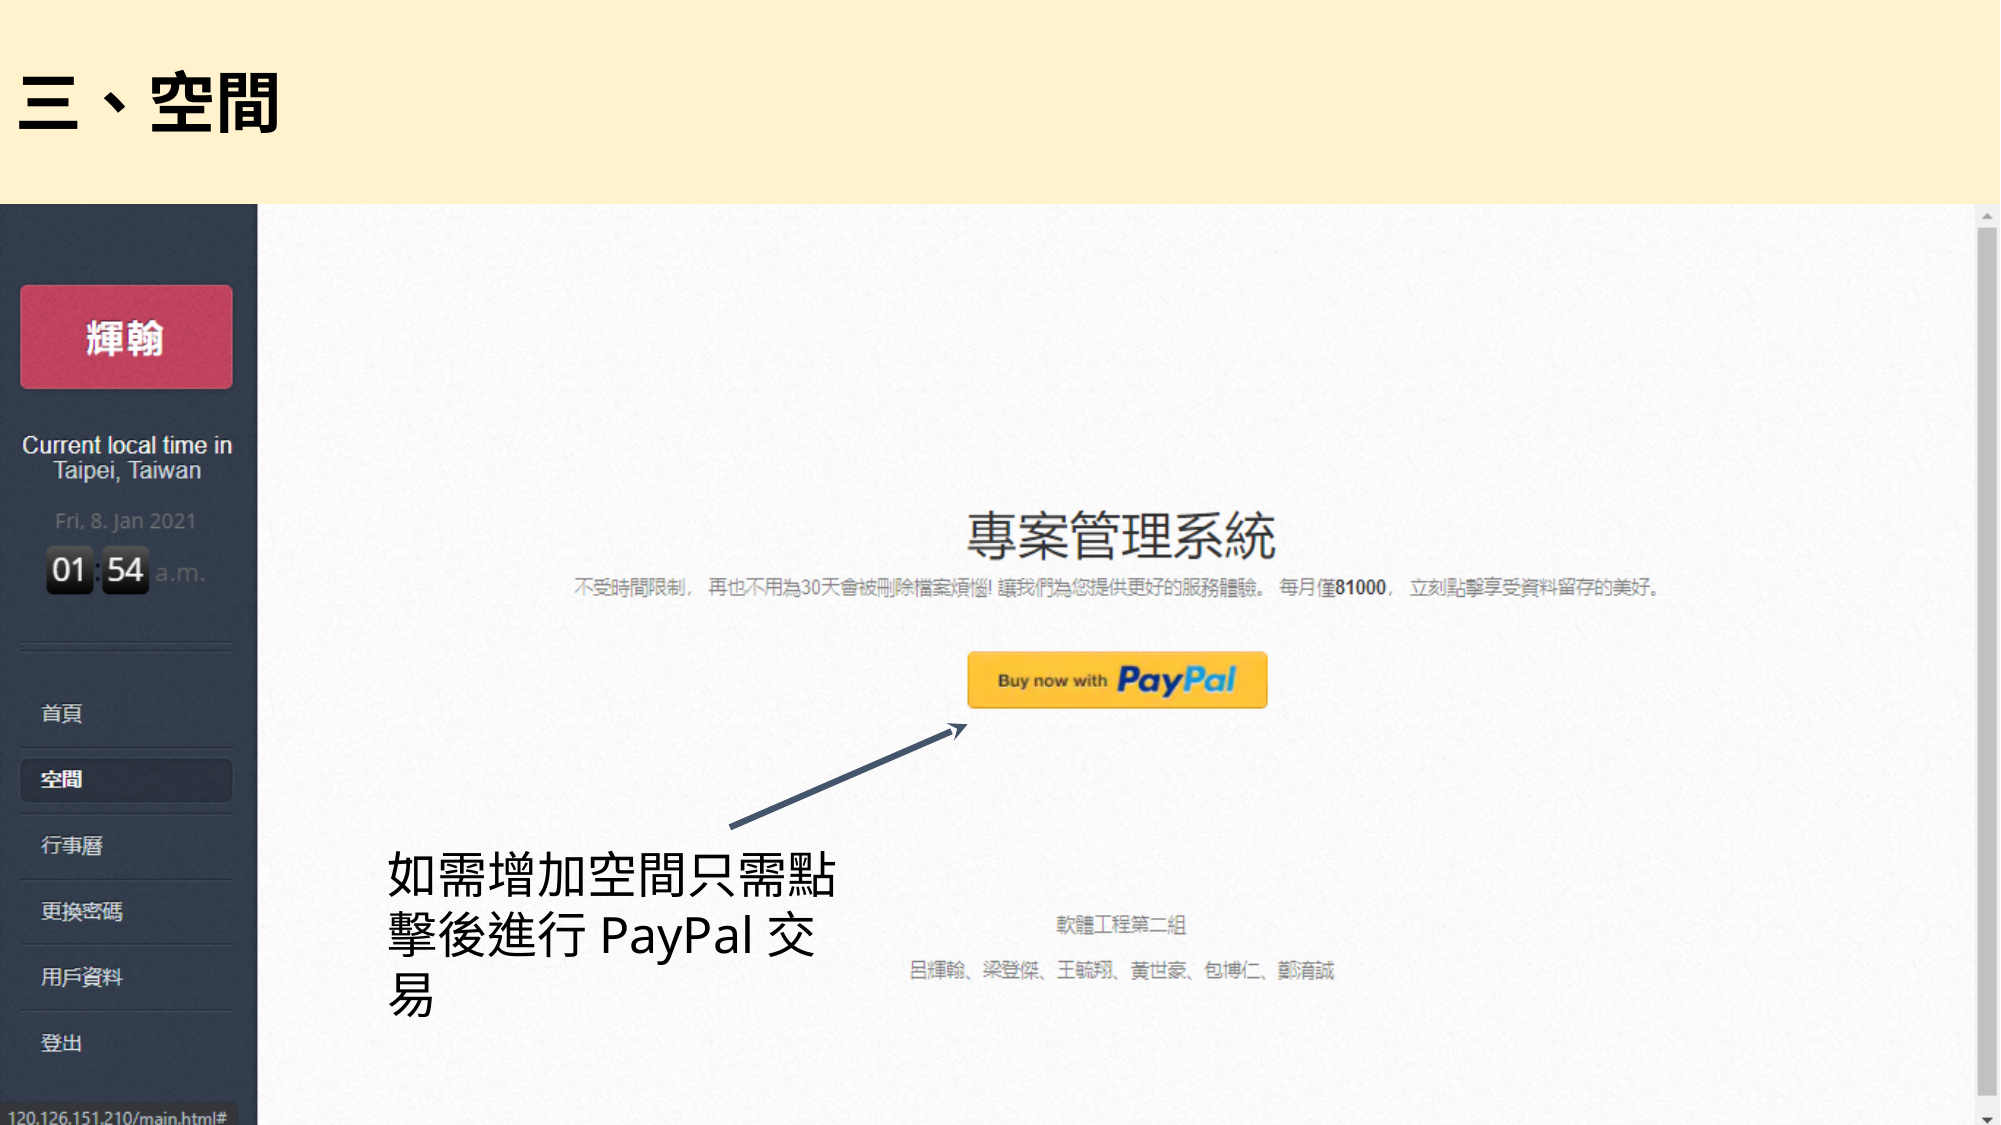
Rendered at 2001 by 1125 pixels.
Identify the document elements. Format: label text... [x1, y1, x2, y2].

list 三、空間 [0, 62, 2000, 166]
picture [0, 204, 2000, 1125]
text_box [729, 724, 968, 828]
